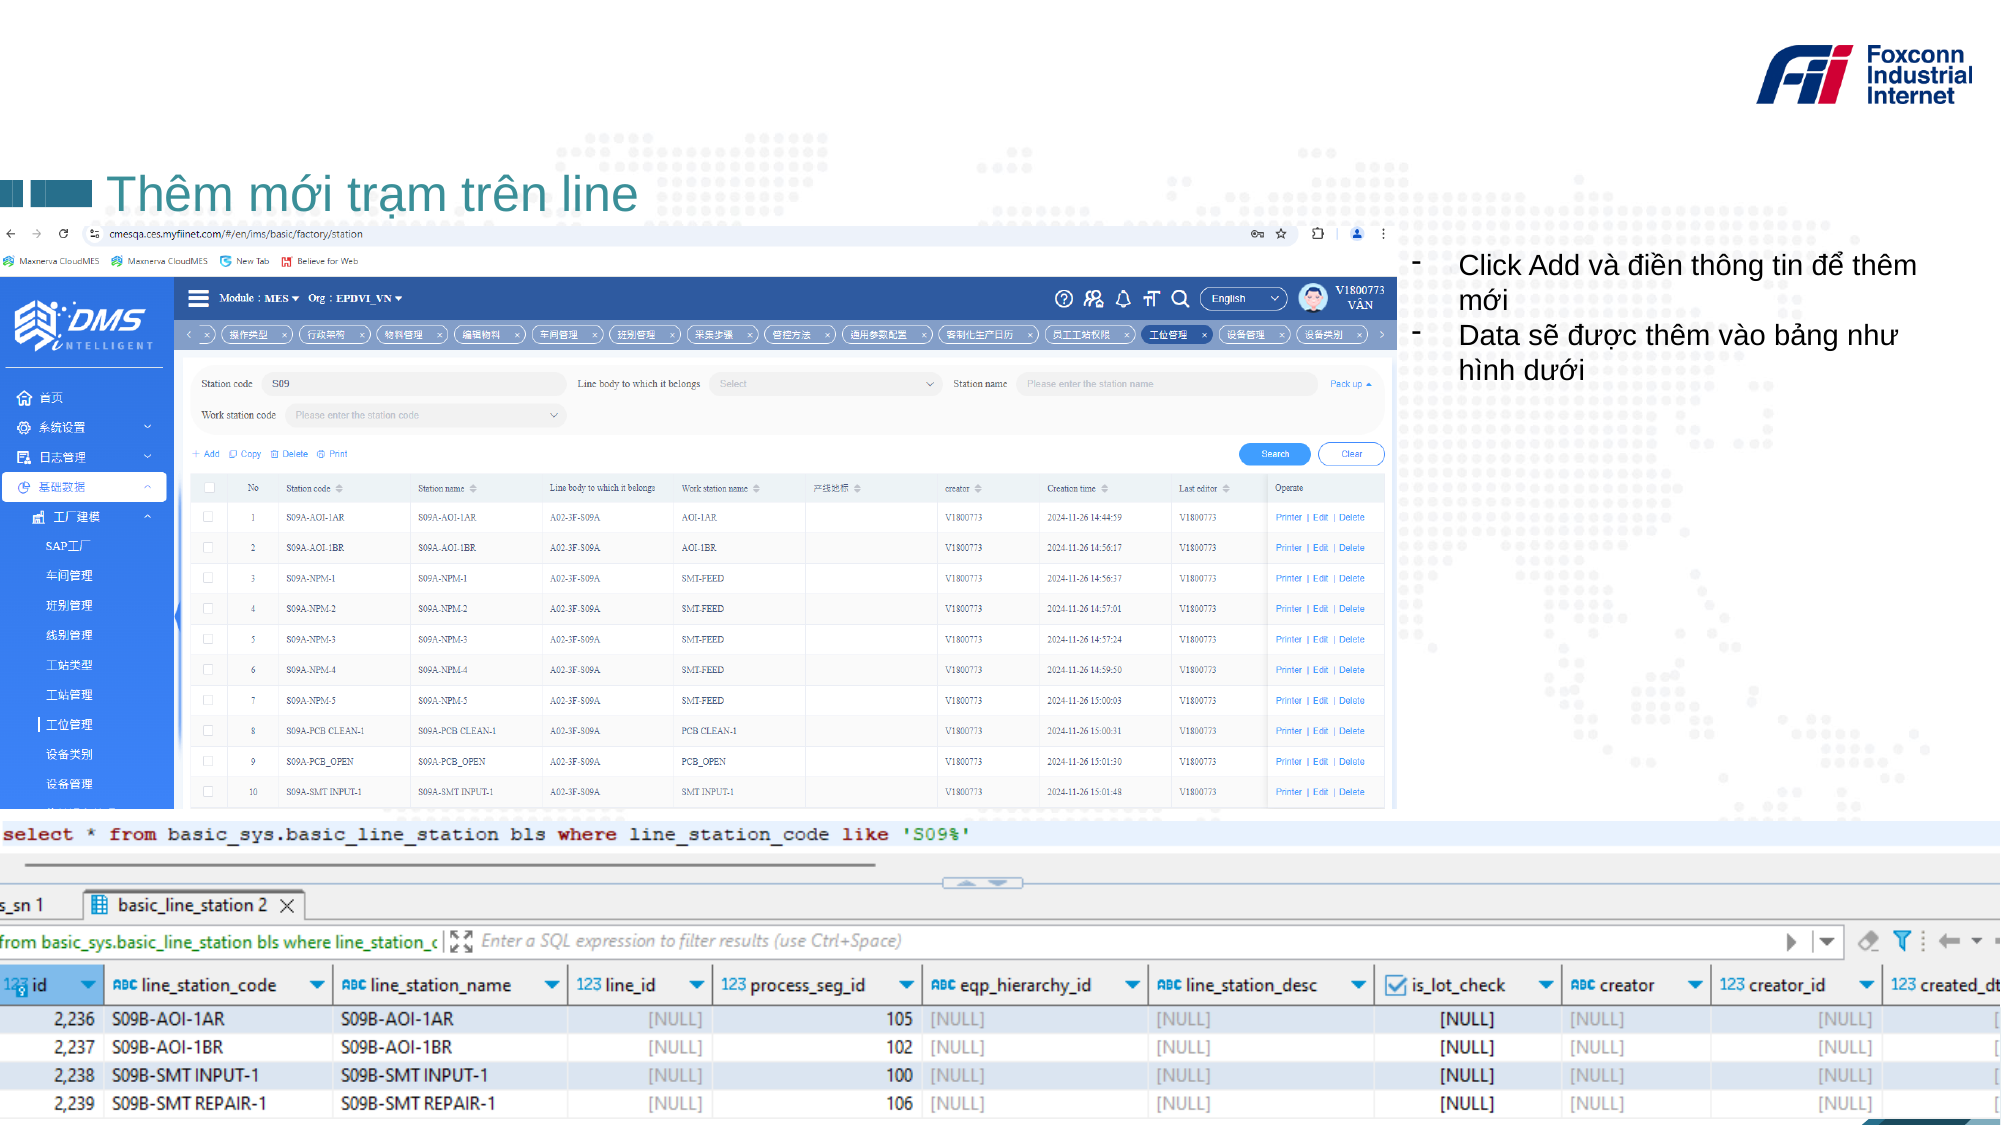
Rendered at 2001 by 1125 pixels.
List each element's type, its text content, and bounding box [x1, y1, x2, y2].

title Thêm mới trạm trên line [91, 160, 1694, 227]
picture [0, 0, 2000, 1125]
text_box Click Add và điền thông tin để thêm mới Data sẽ được thêm vào bảng như hình dưới [1397, 239, 1974, 394]
